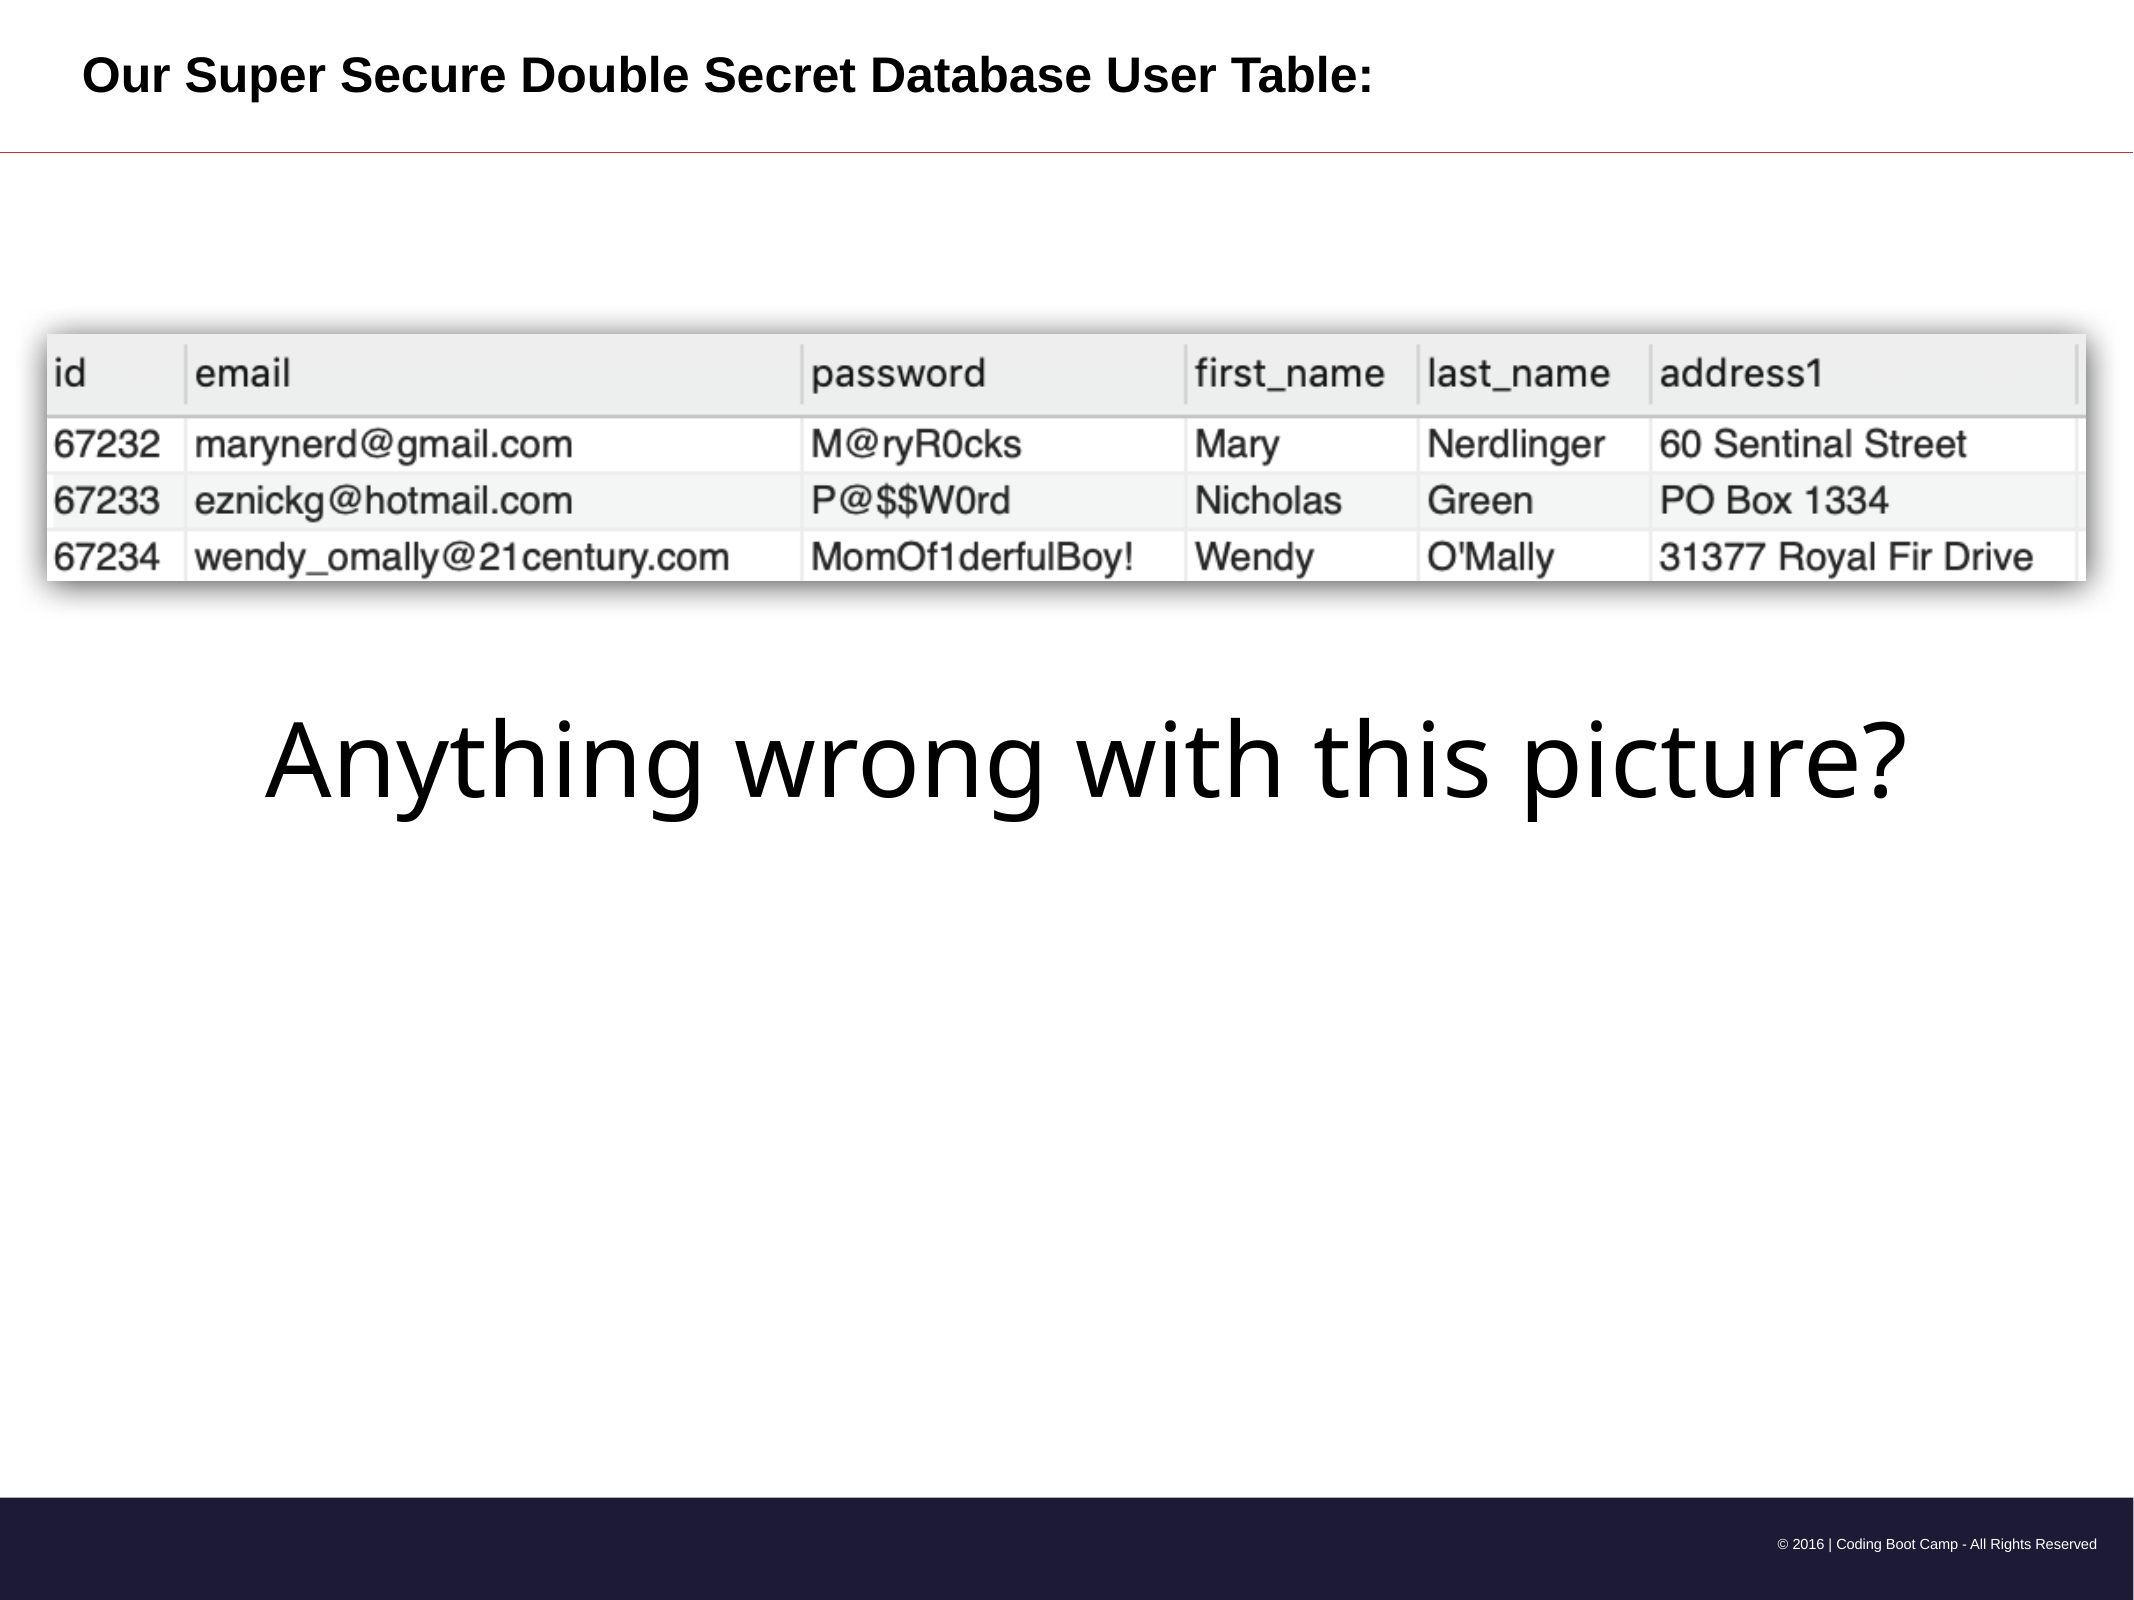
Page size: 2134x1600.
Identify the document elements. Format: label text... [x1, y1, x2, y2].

picture [47, 333, 2086, 581]
title Our Super Secure Double Secret Database User Table: [70, 0, 1433, 154]
text_box Anything wrong with this picture? [257, 684, 1918, 827]
